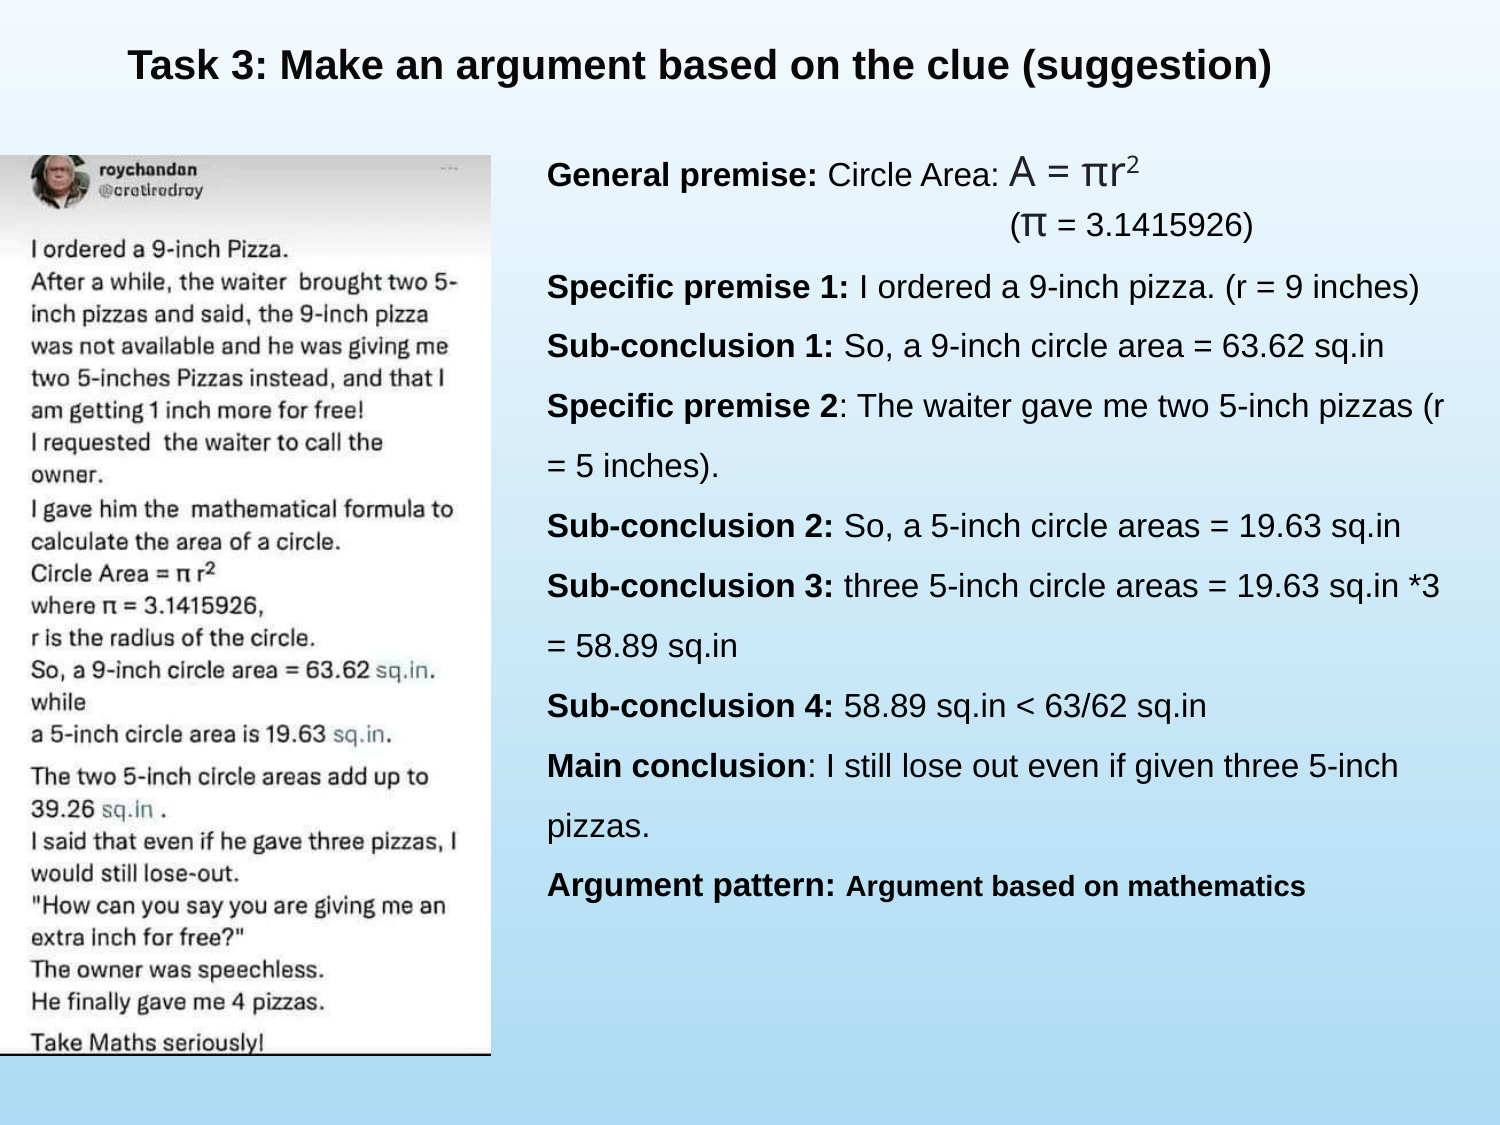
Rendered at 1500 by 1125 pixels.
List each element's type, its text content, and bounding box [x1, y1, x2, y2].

text_box General premise: Circle Area: A = πr2 (π = 3.1415926) Specific premise 1: I ordered a 9-inch pizza. (r = 9 inches) Sub-conclusion 1: So, a 9-inch circle area = 63.62 sq.in Specific premise 2: The waiter gave me two 5-inch pizzas (r = 5 inches). Sub-conclusion 2: So, a 5-inch circle areas = 19.63 sq.in Sub-conclusion 3: three 5-inch circle areas = 19.63 sq.in *3 = 58.89 sq.in Sub-conclusion 4: 58.89 sq.in < 63/62 sq.in Main conclusion: I still lose out even if given three 5-inch pizzas. Argument pattern: Argument based on mathematics [532, 137, 1474, 911]
title Task 3: Make an argument based on the clue (suggestion) [24, 37, 1375, 88]
picture [0, 155, 491, 1057]
